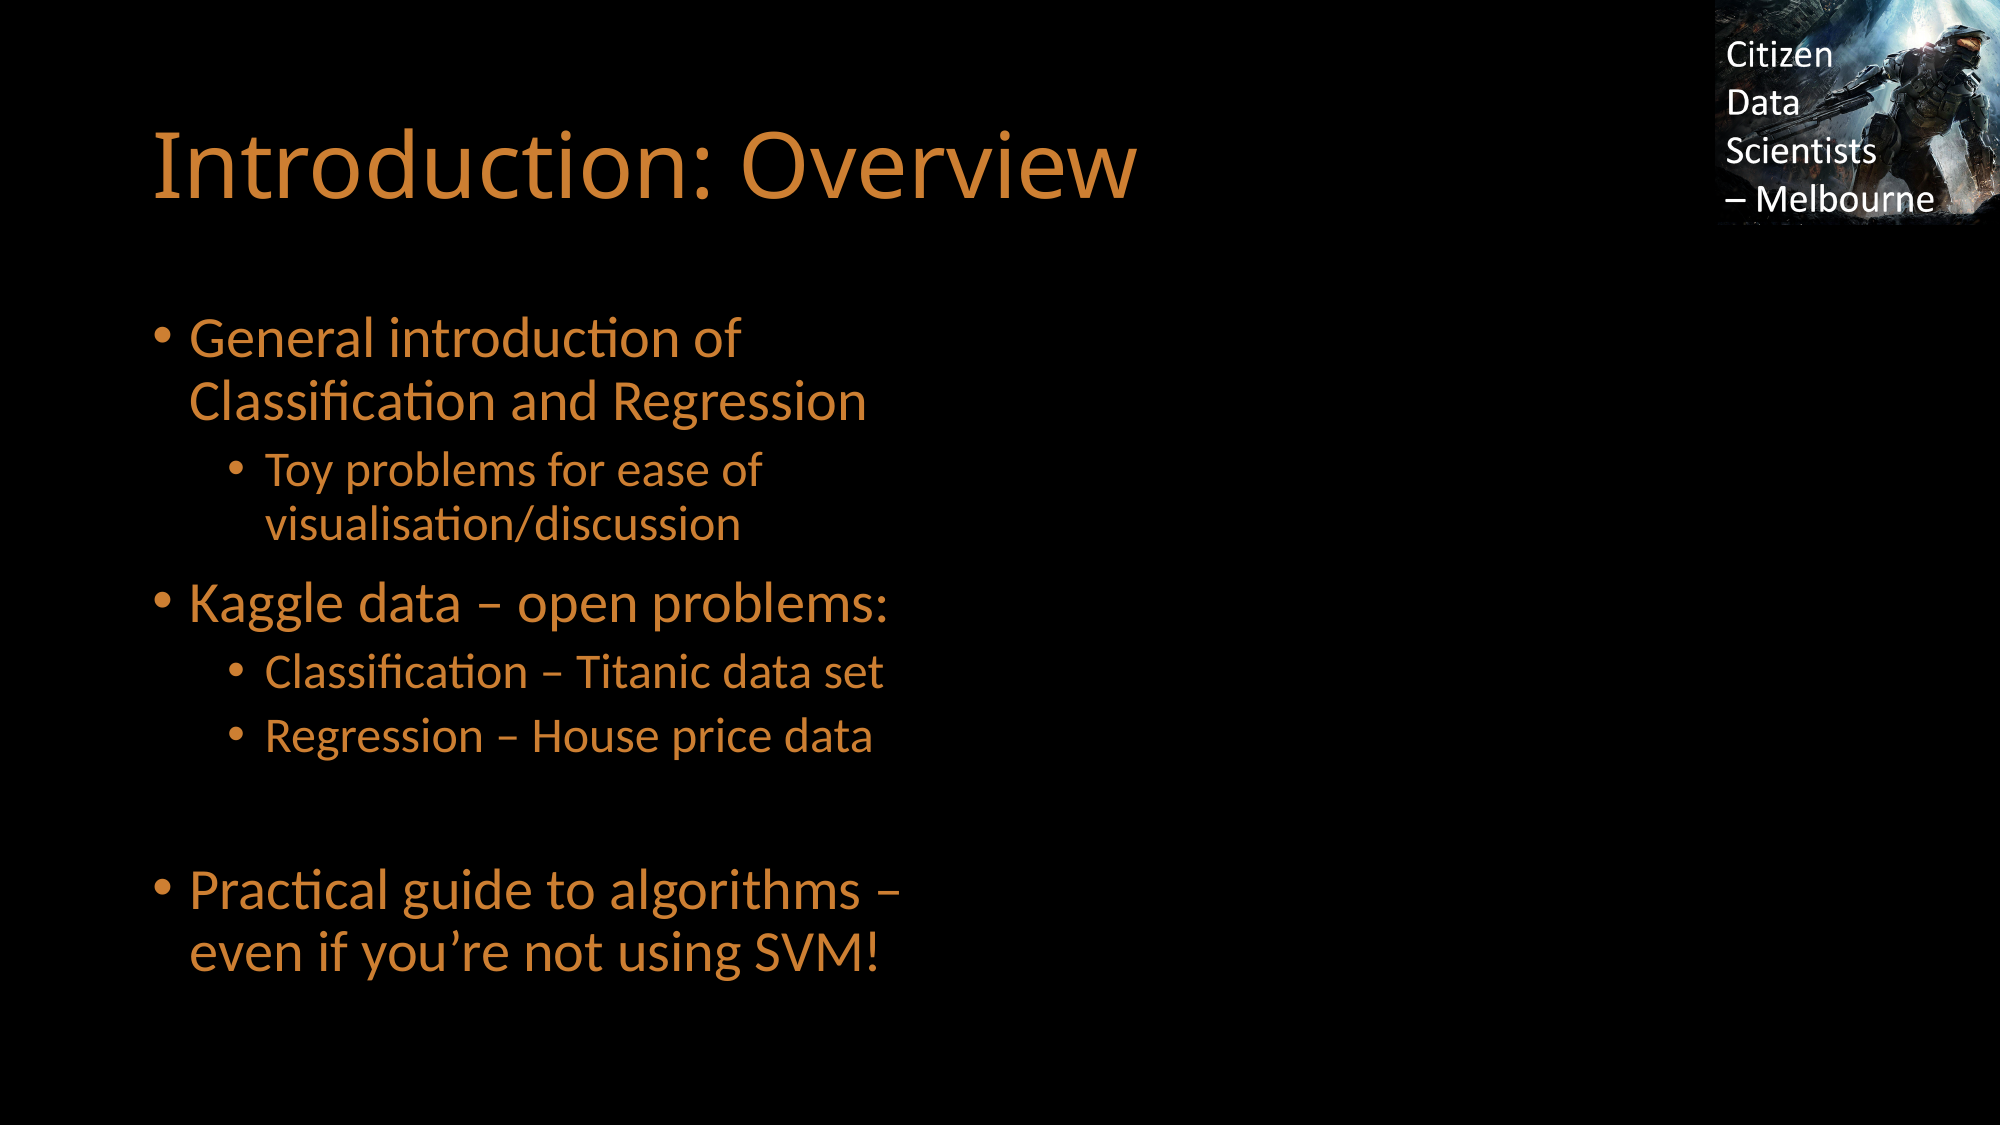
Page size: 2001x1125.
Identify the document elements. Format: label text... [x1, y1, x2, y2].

list General introduction of Classification and Regression Toy problems for ease of visualisation/discussion Kaggle data – open problems: Classification – Titanic data set Regression – House price data Practical guide to algorithms – even if you’re not using SVM! [137, 299, 988, 1014]
title Introduction: Overview [137, 59, 1863, 278]
picture [1715, 0, 2000, 225]
